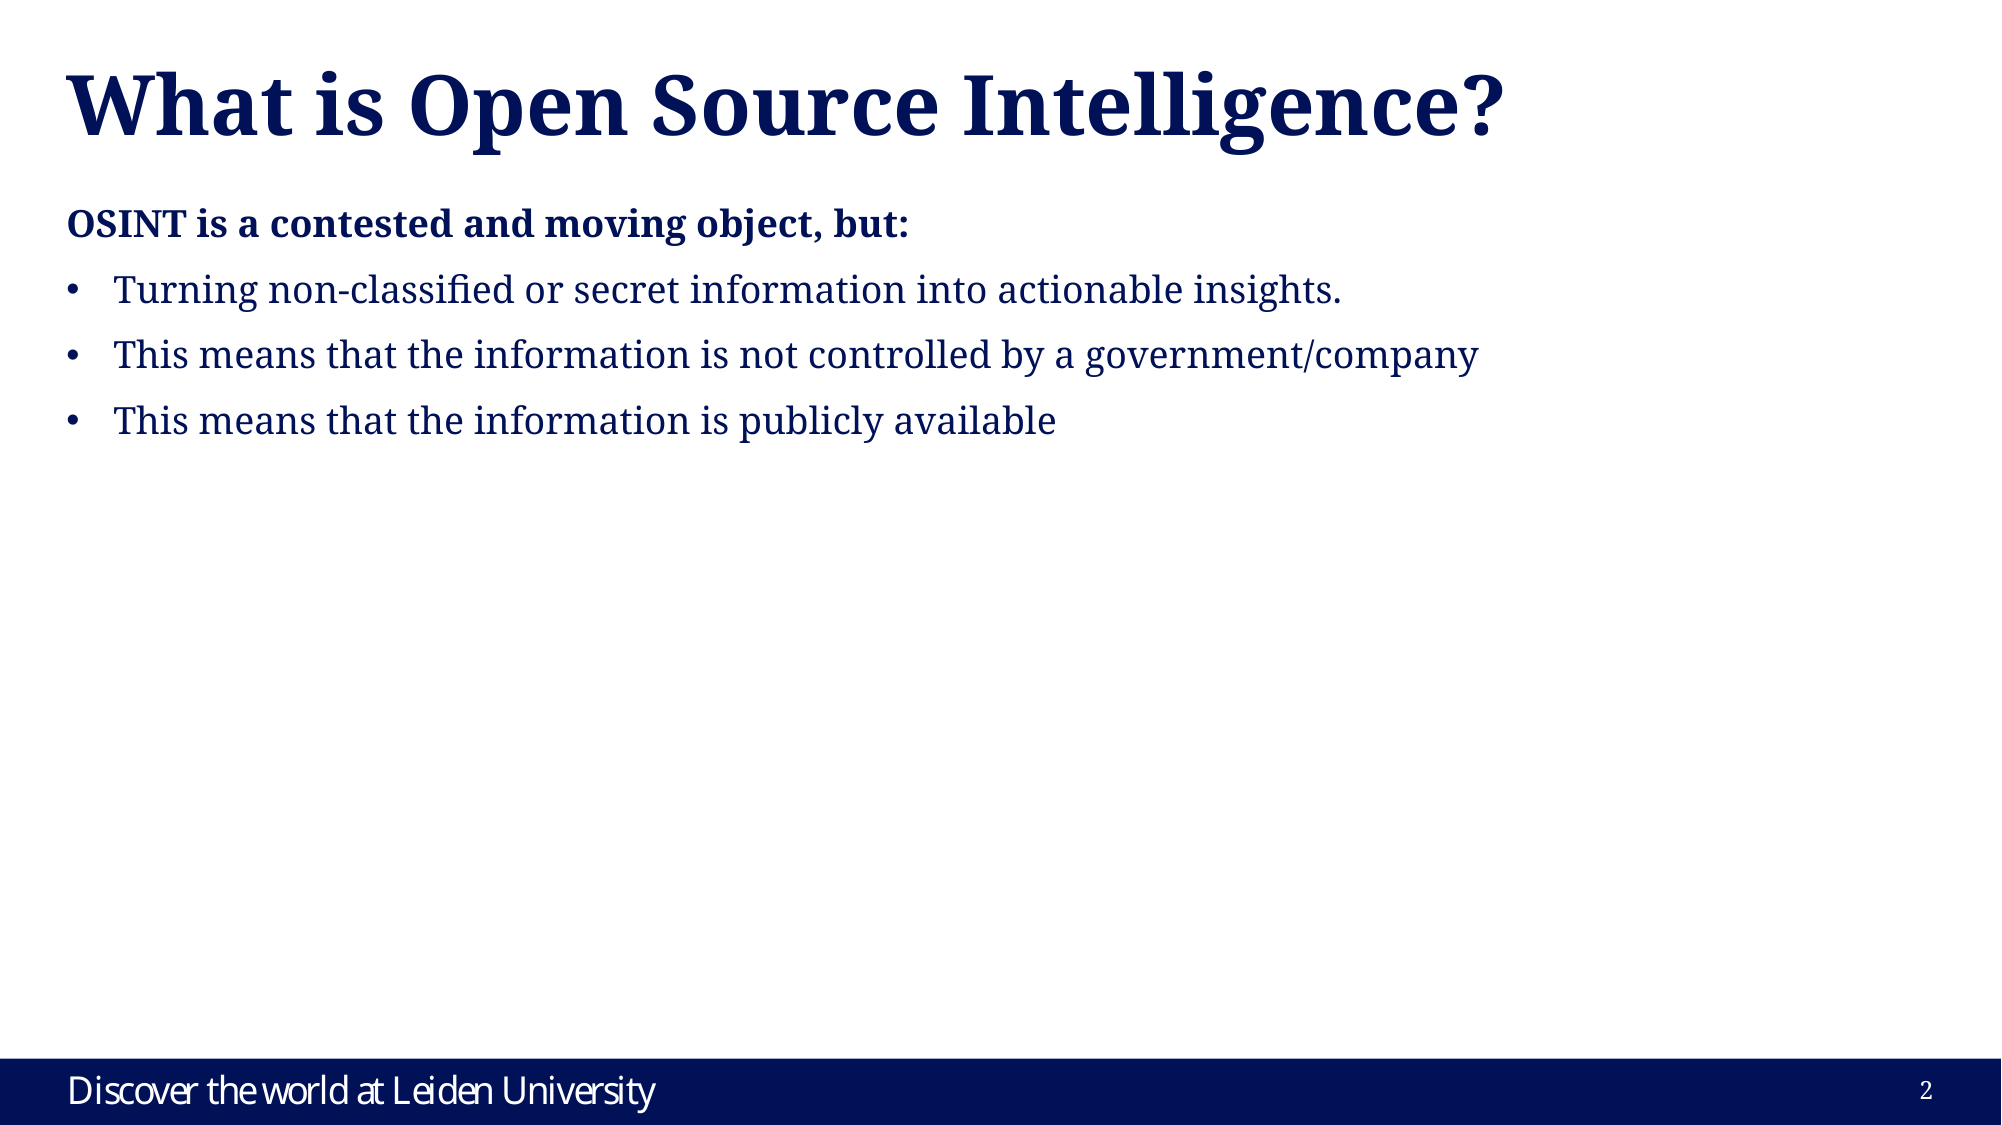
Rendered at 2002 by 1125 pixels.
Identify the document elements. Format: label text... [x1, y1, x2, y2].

title What is Open Source Intelligence? [66, 66, 1935, 138]
slide_number 1 [1498, 1061, 1949, 1122]
list OSINT is a contested and moving object, but: Turning non-classified or secret information into actionable insights. This means that the information is not controlled by a government/company This means that the information is publicly available [66, 205, 1935, 993]
